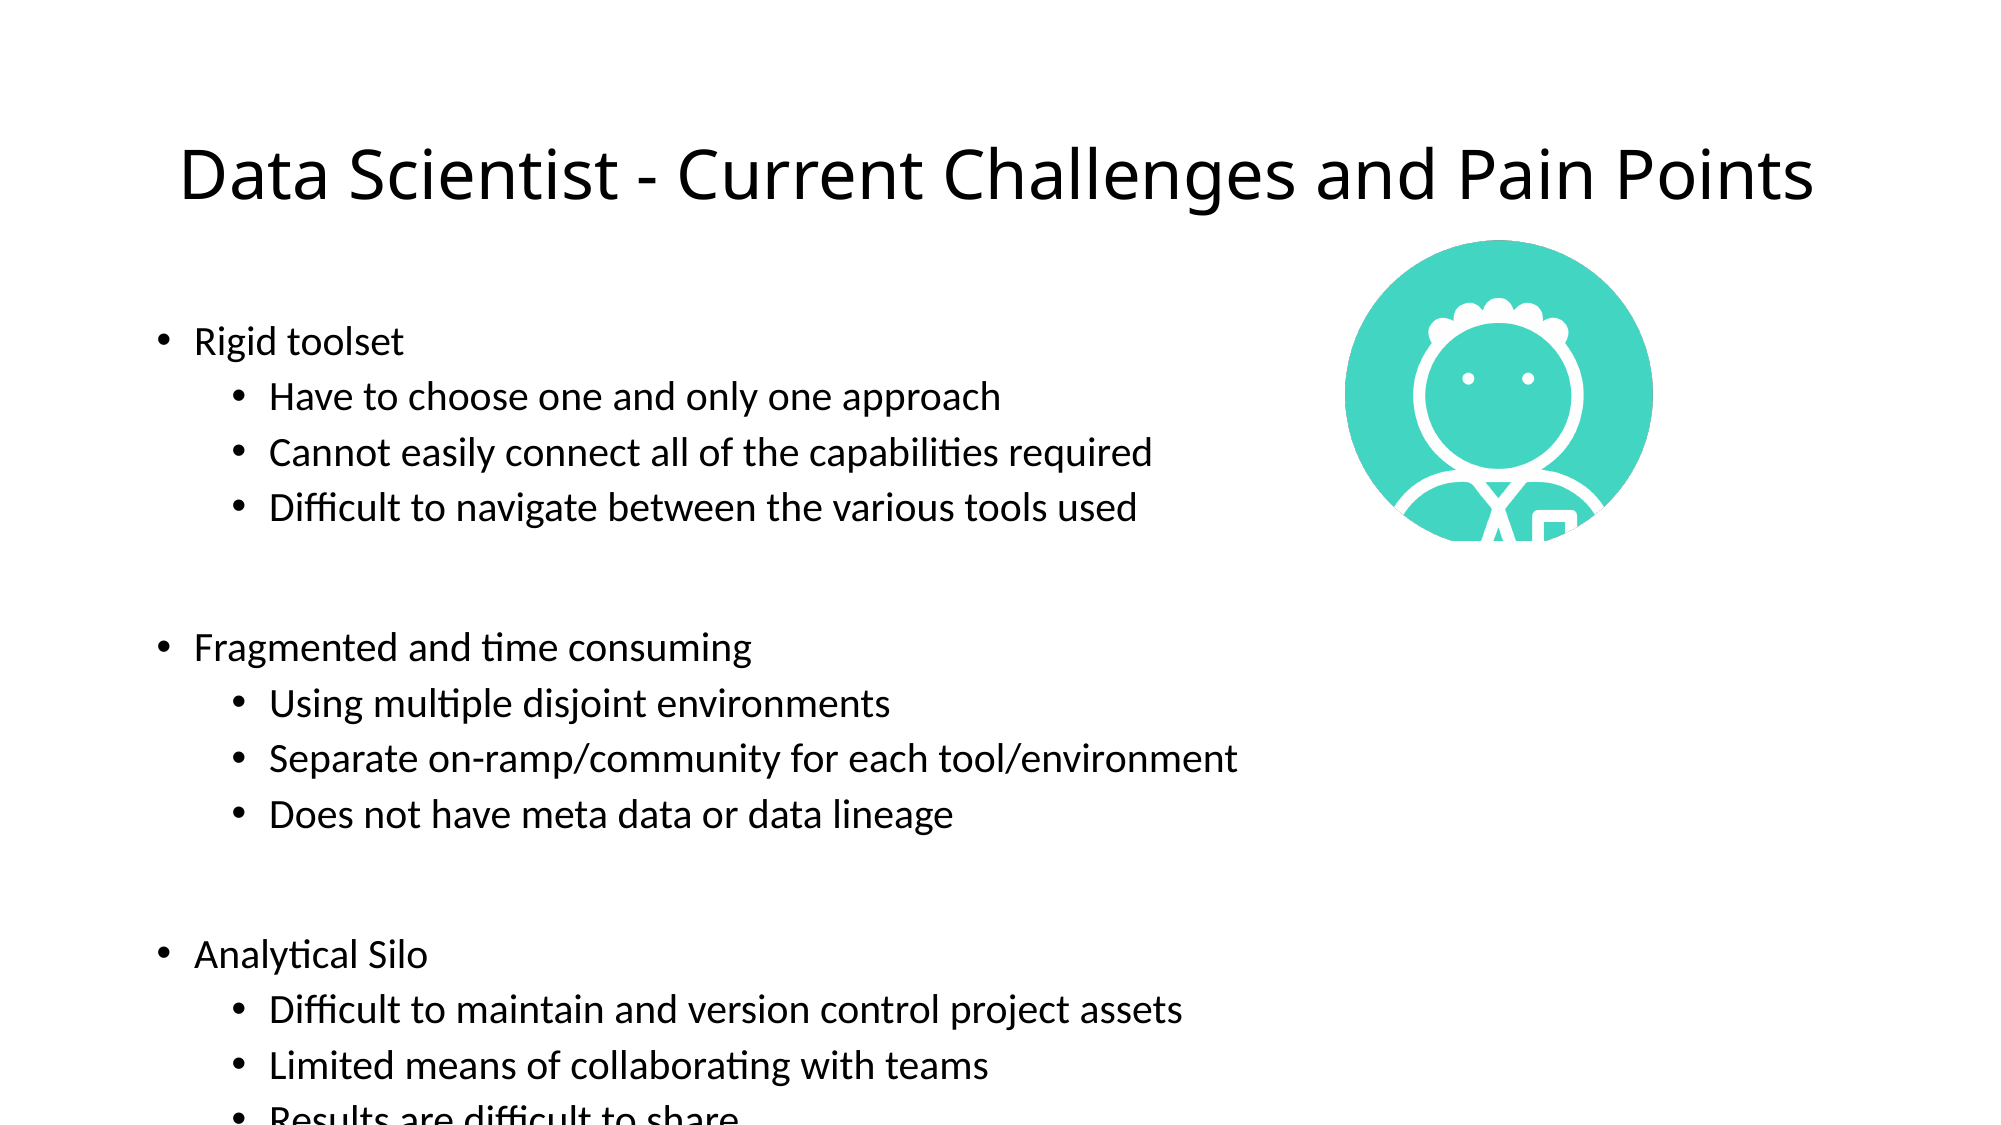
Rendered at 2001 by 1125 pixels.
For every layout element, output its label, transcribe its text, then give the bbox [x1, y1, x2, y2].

list Rigid toolset Have to choose one and only one approach Cannot easily connect all of the capabilities required Difficult to navigate between the various tools used Fragmented and time consuming Using multiple disjoint environments Separate on-ramp/community for each tool/environment Does not have meta data or data lineage Analytical Silo Difficult to maintain and version control project assets Limited means of collaborating with teams Results are difficult to share [141, 241, 1863, 1014]
title Data Scientist - Current Challenges and Pain Points [163, 113, 1898, 242]
picture [1345, 240, 1653, 541]
